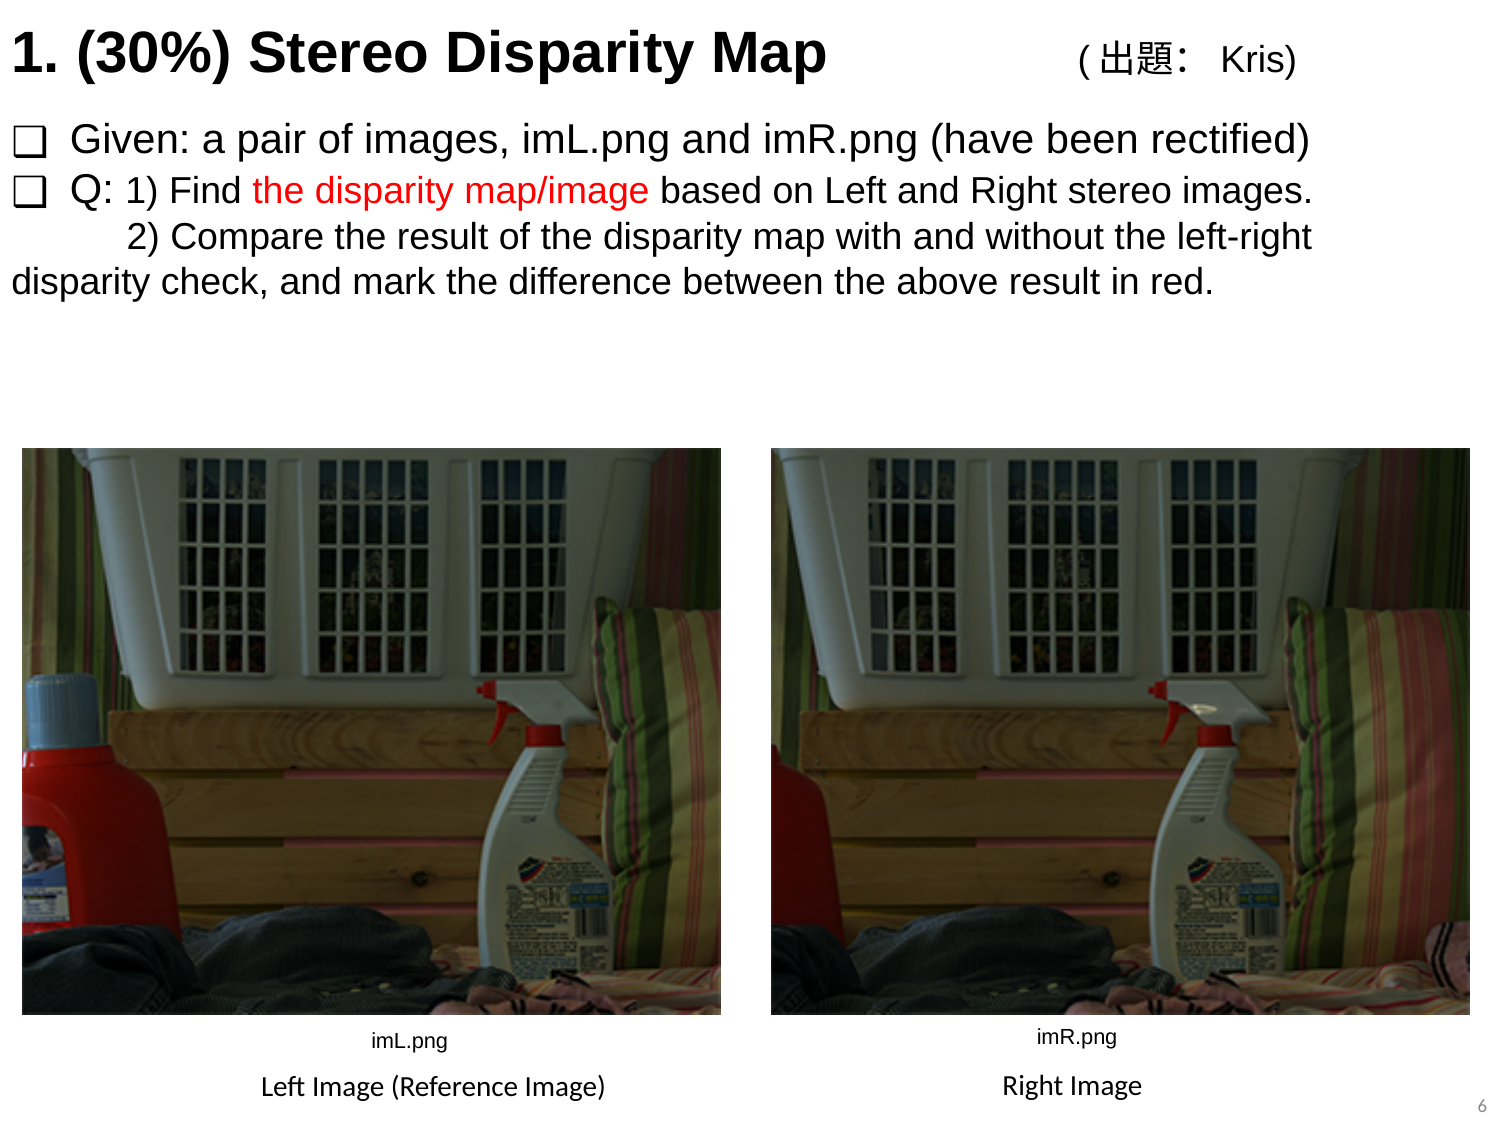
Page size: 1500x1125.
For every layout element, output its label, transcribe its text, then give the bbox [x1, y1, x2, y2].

slide_number 6 [1160, 1082, 1499, 1125]
picture [22, 448, 721, 1016]
text_box imL.png [356, 1024, 463, 1060]
text_box Right Image [895, 1060, 1250, 1107]
picture [771, 448, 1470, 1016]
list Given: a pair of images, imL.png and imR.png (have been rectified) Q: 1) Find the disparity map/image based on Left and Right stereo images. 2) Compare the result of the disparity map with and without the left-right disparity check, and mark the difference between the above result in red. [0, 106, 1441, 509]
title 1. (30%) Stereo Disparity Map (出題：Kris) [0, 1, 1499, 107]
text_box imR.png [1022, 1024, 1133, 1056]
text_box Left Image (Reference Image) [218, 1061, 649, 1108]
